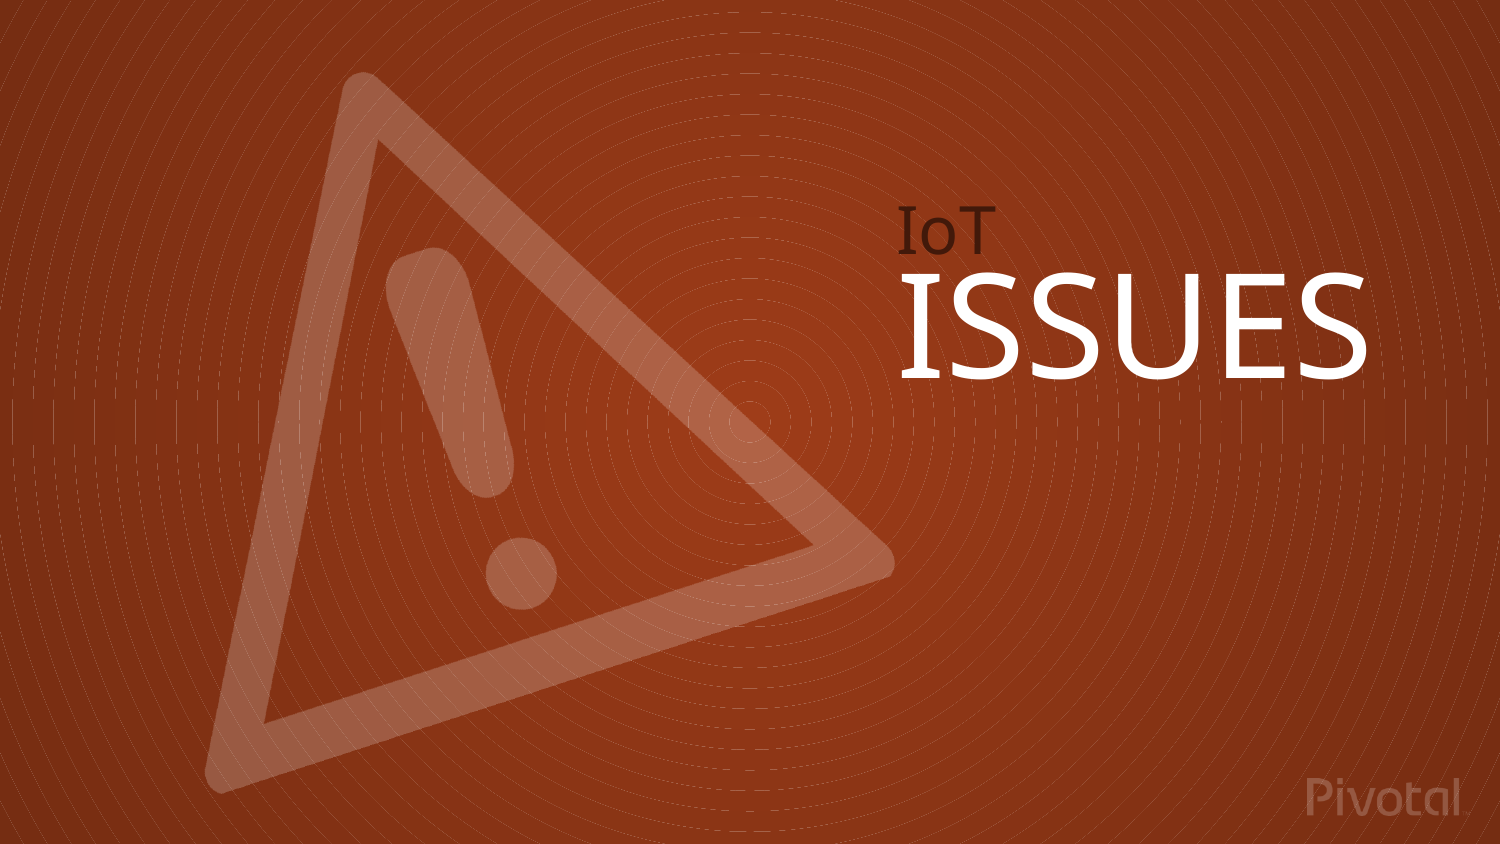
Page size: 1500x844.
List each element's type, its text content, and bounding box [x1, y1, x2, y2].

picture [93, 17, 818, 741]
picture [1307, 778, 1470, 816]
text_box IoT ISSUES [881, 195, 1388, 415]
